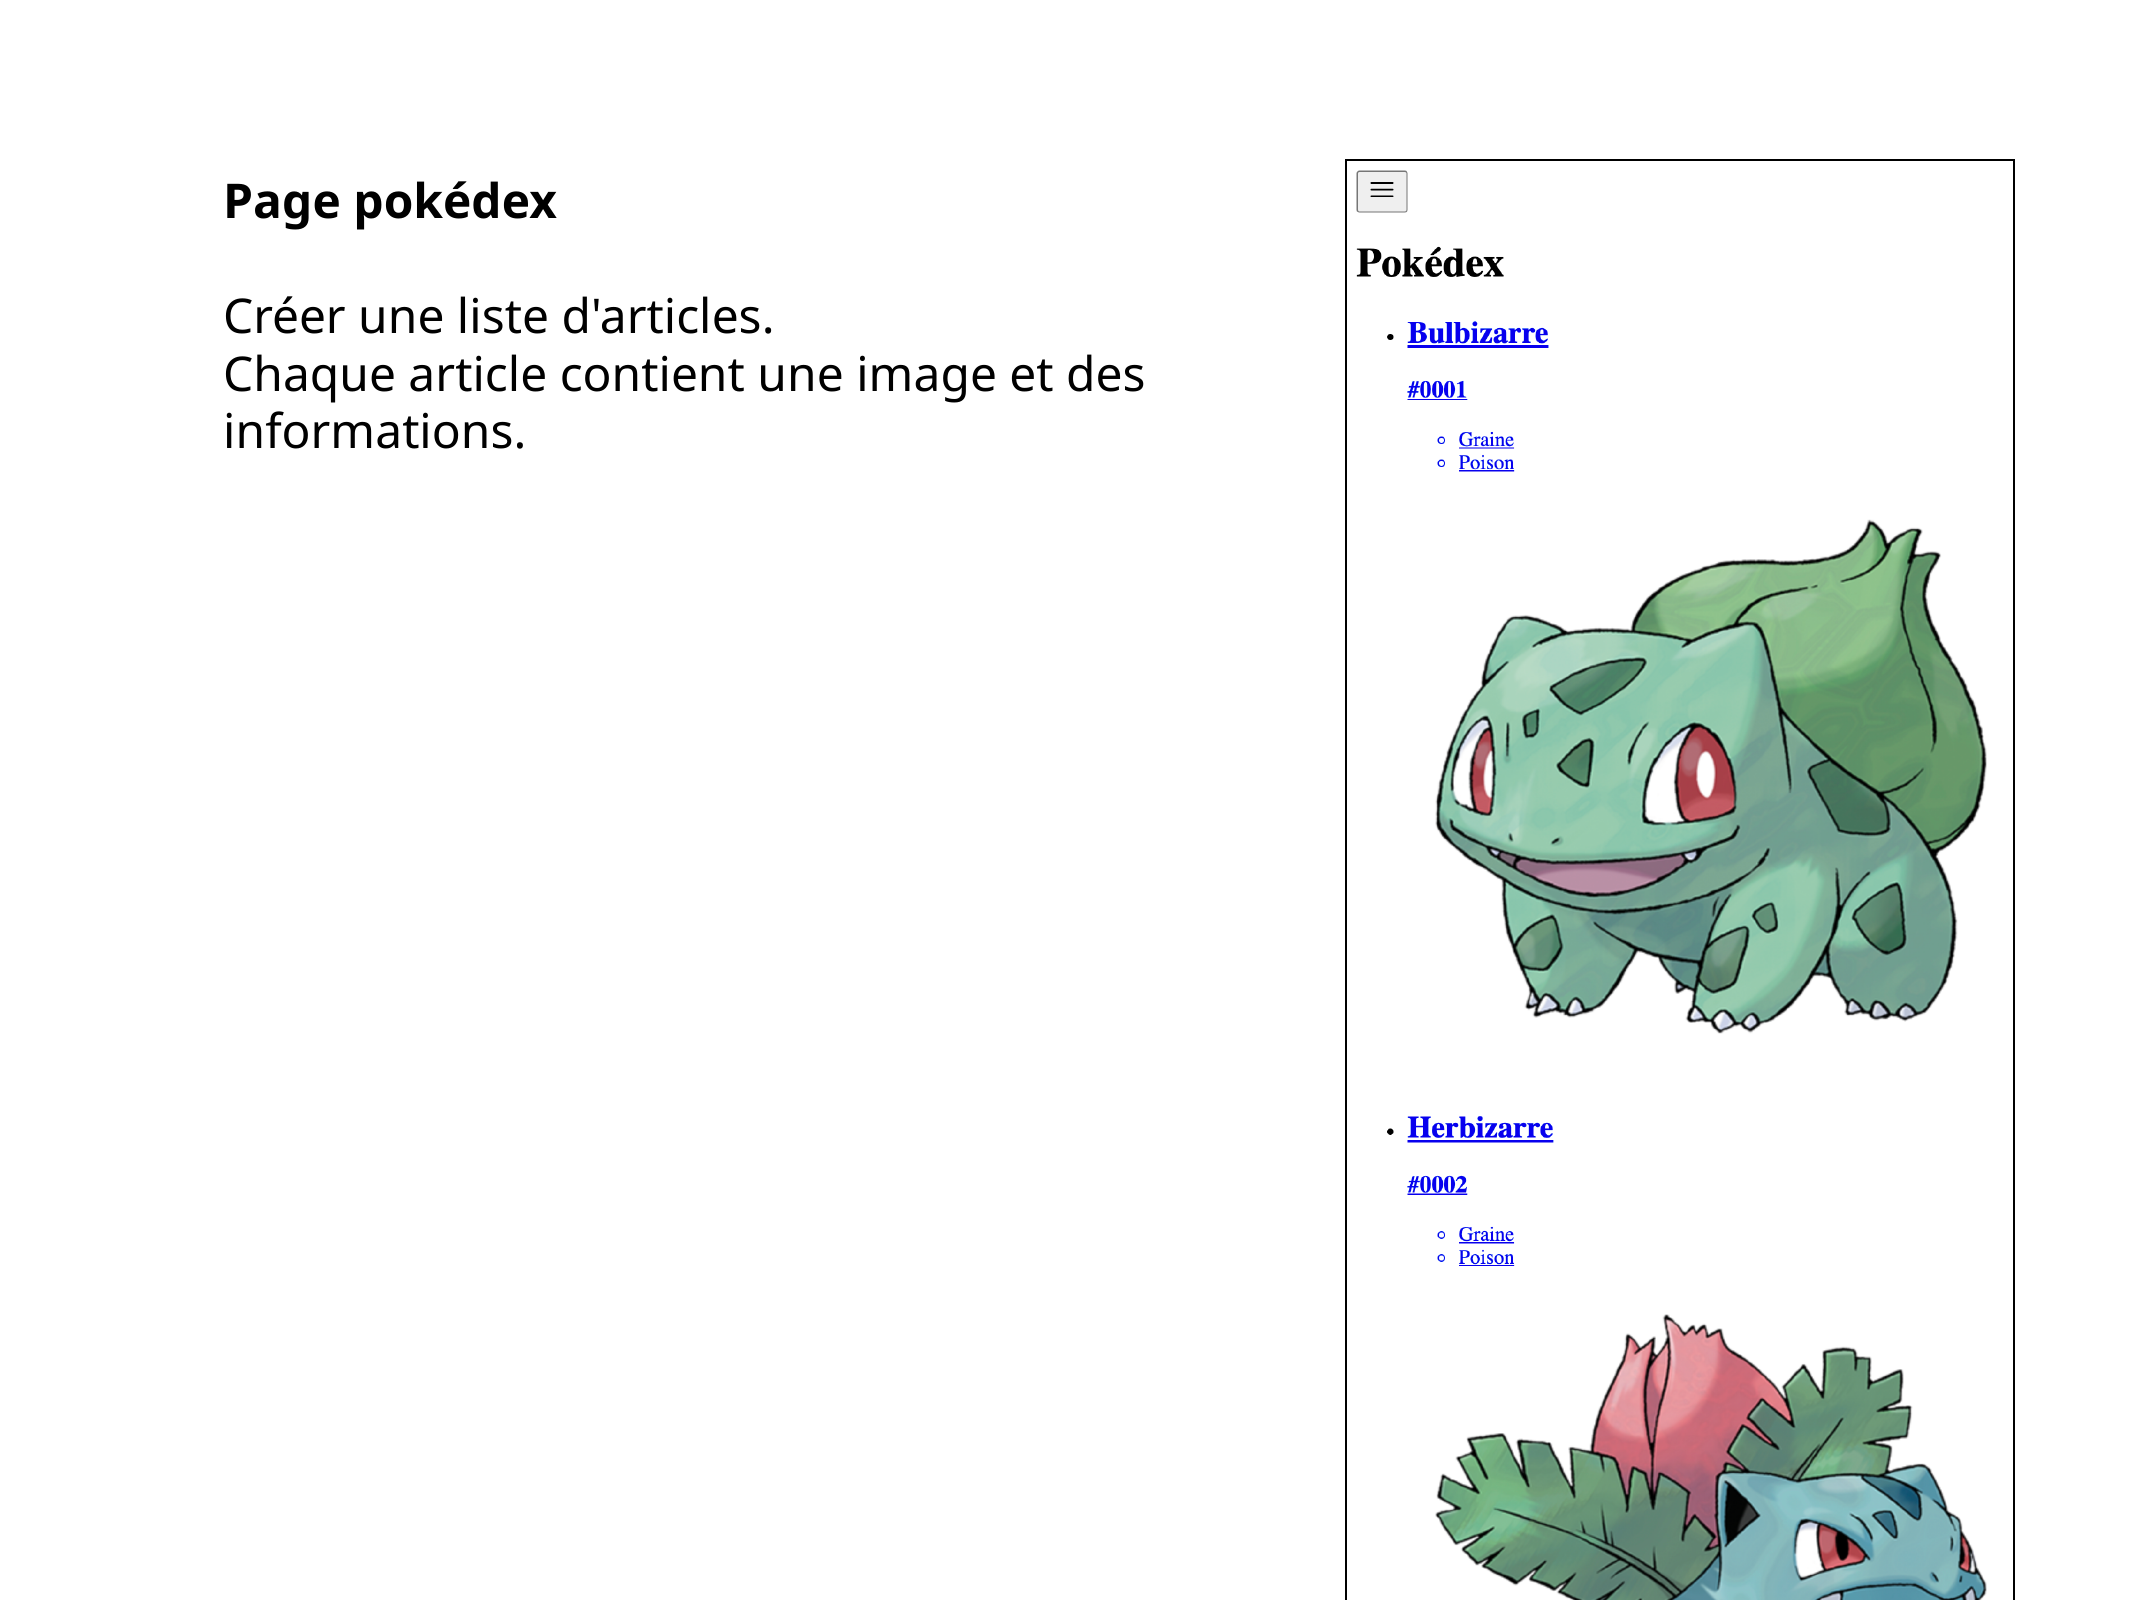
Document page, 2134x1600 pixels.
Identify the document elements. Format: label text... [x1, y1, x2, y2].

text_box Page pokédex Créer une liste d'articles. Chaque article contient une image et des informations. [214, 162, 1345, 467]
picture [1346, 160, 2014, 1600]
